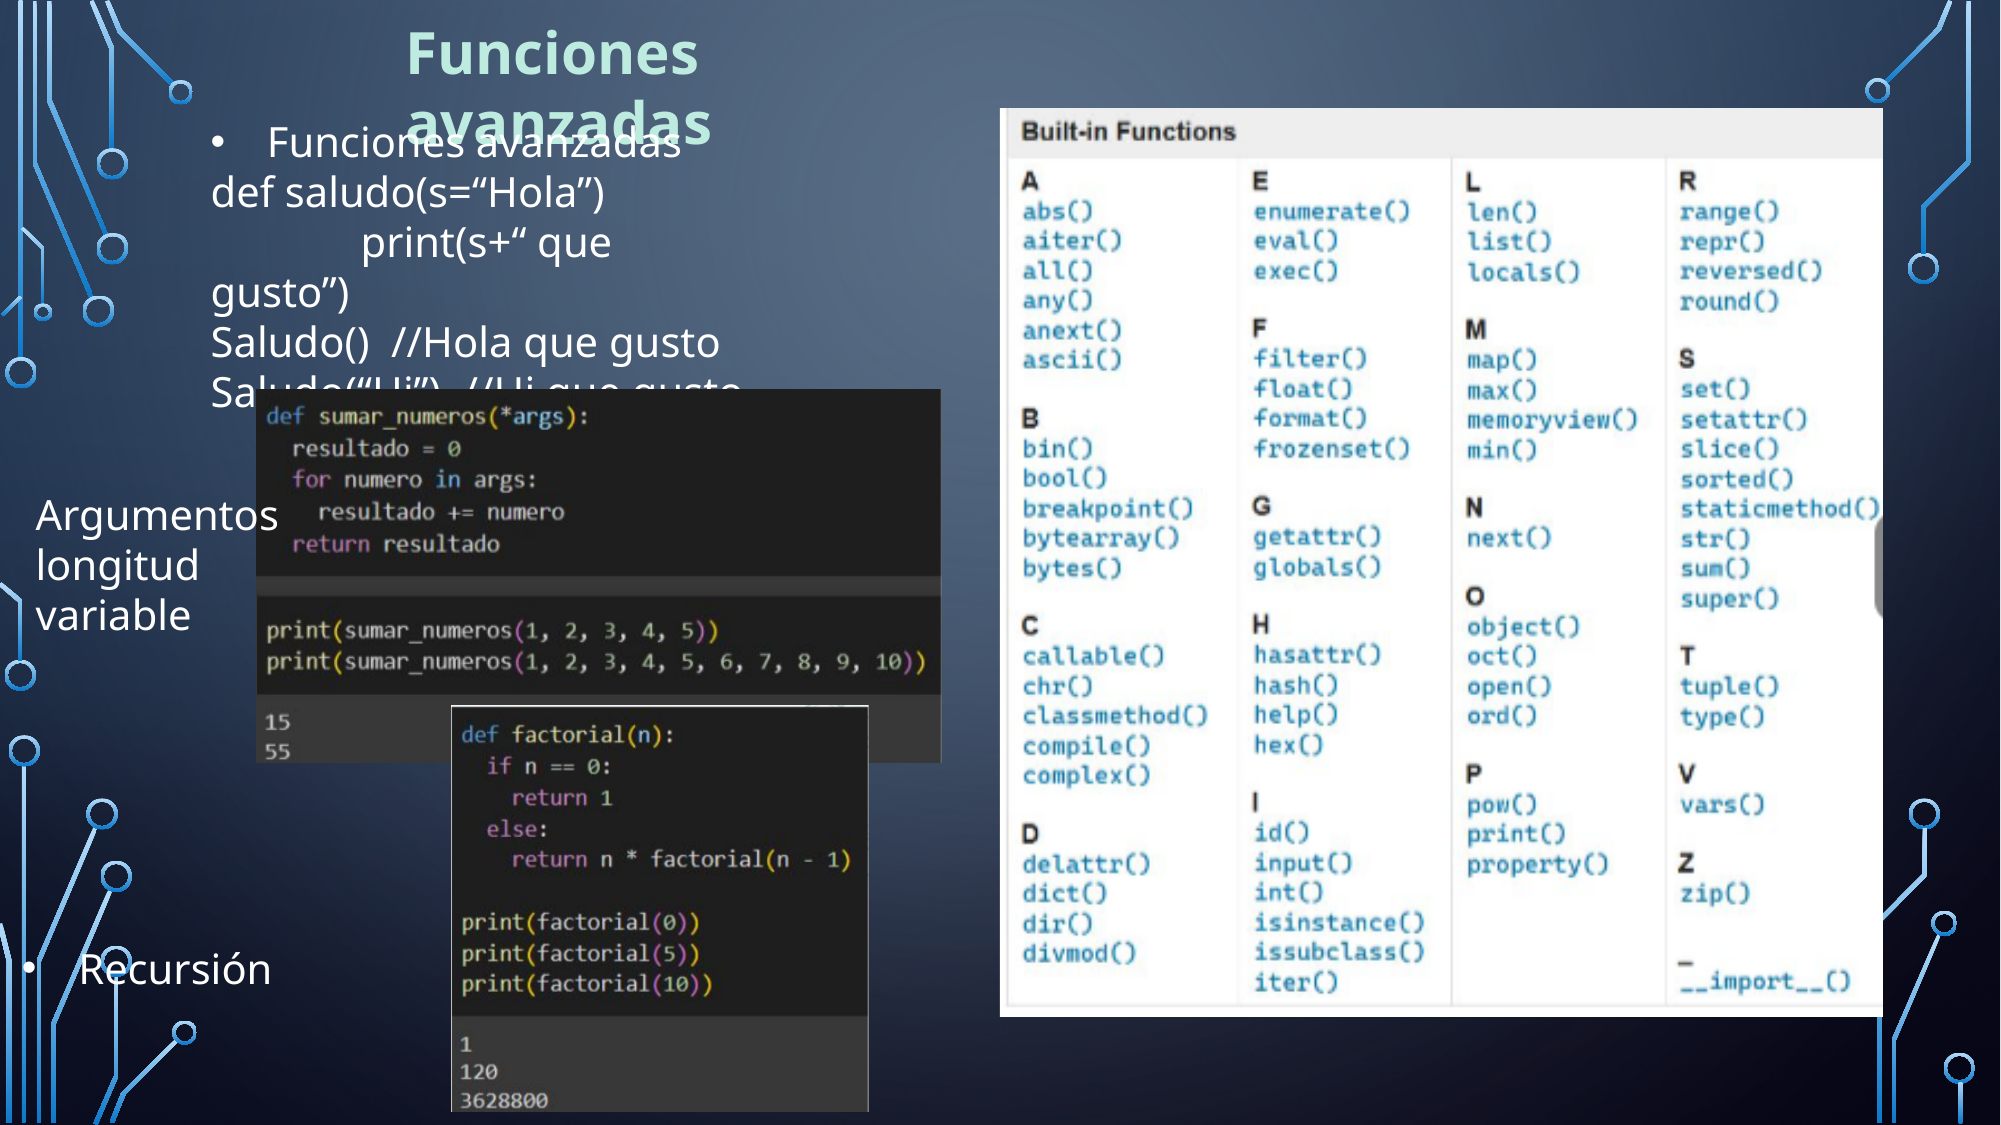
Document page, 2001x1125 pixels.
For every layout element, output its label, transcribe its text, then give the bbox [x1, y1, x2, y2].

text_box Argumentos longitud variable [20, 481, 255, 647]
picture [999, 108, 1884, 1017]
text_box Funciones avanzadas def saludo(s=“Hola”) print(s+“ que gusto”) Saludo() //Hola que gusto Saludo(“Hi”) //Hi que gusto [195, 108, 767, 481]
text_box Recursión [7, 935, 450, 1000]
text_box Funciones avanzadas [390, 8, 962, 164]
picture [255, 388, 942, 1113]
